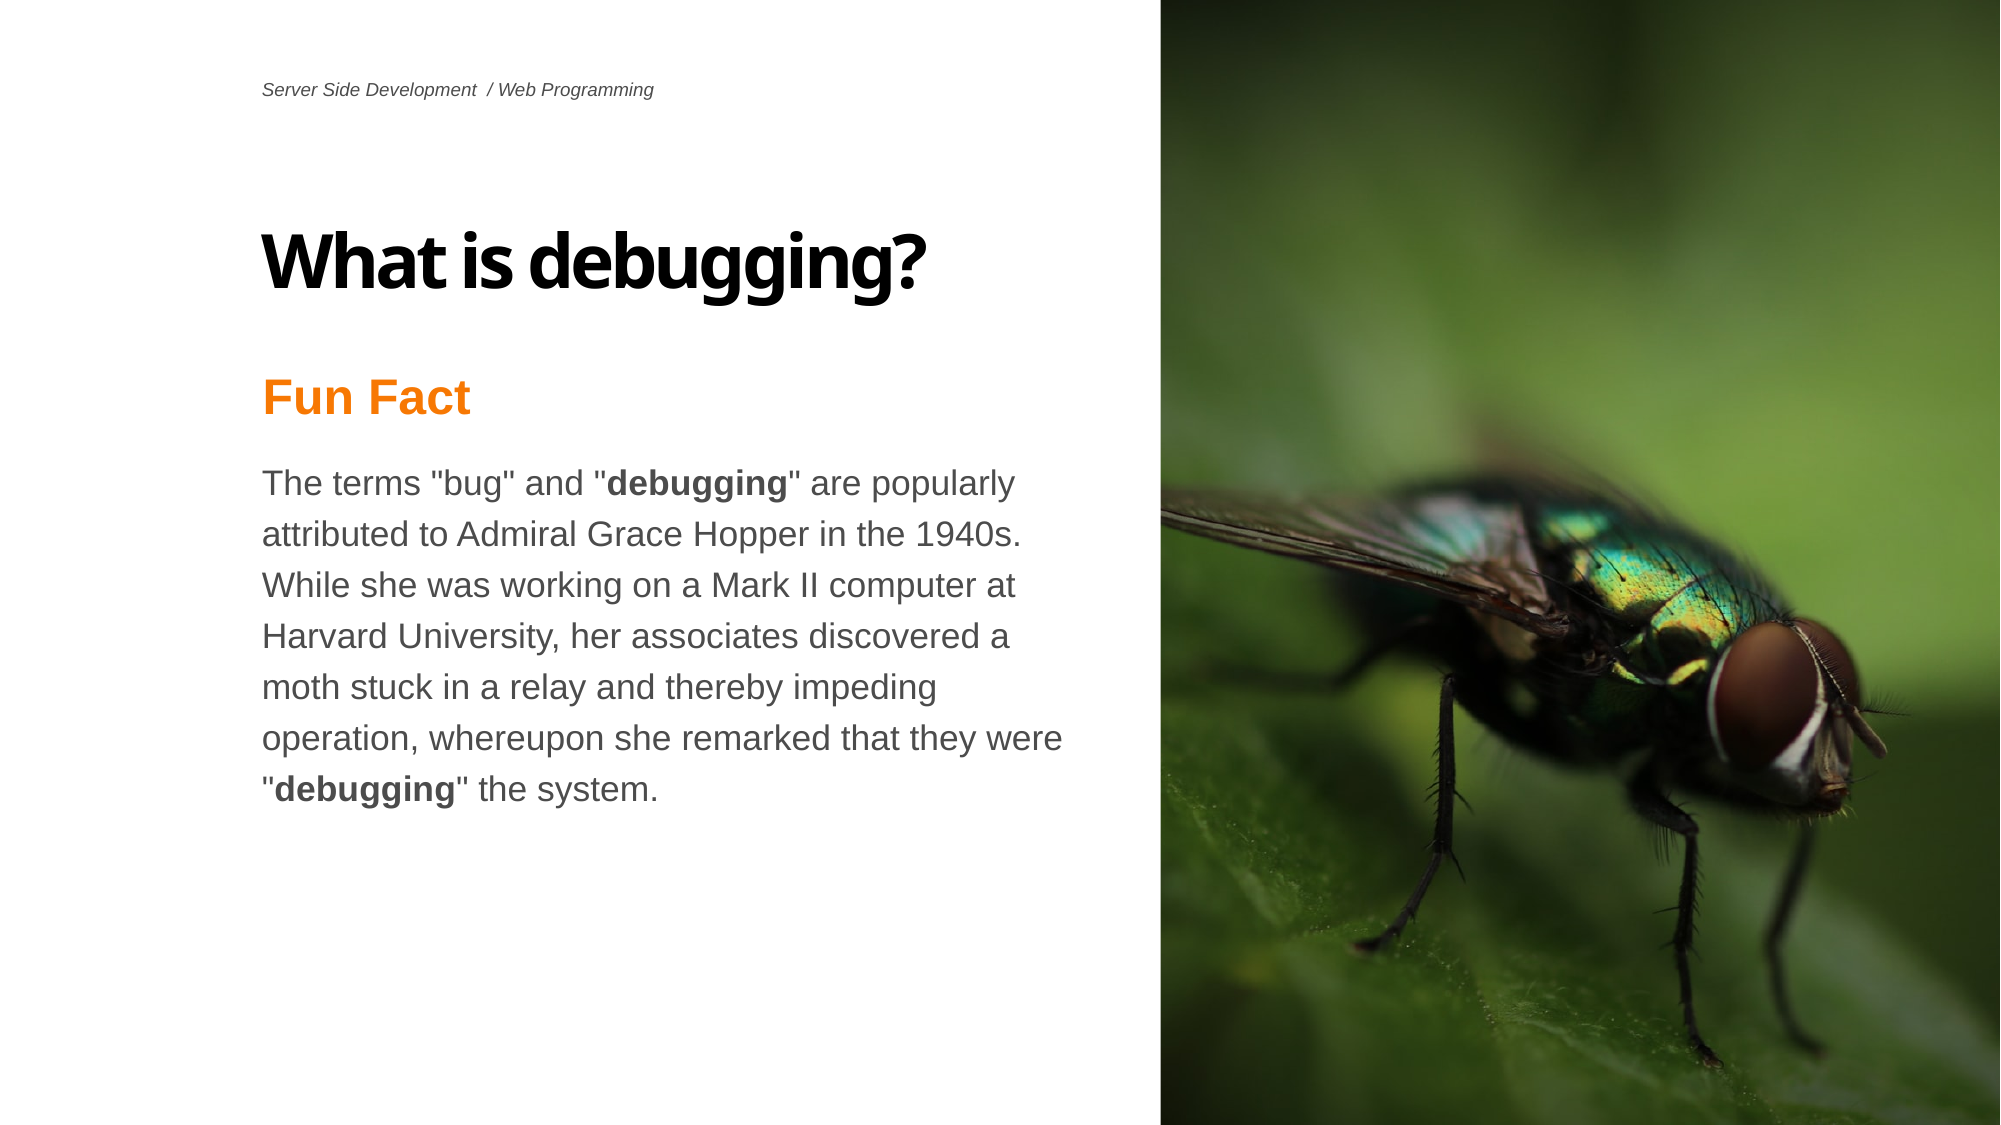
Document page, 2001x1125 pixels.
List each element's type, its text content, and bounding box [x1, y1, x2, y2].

picture [1160, 0, 2000, 1125]
list Server Side Development / Web Programming [261, 76, 756, 228]
text_box The terms "bug" and "debugging" are popularly attributed to Admiral Grace Hopper in the 1940s. While she was working on a Mark II computer at Harvard University, her associates discovered a moth stuck in a relay and thereby impeding operation, whereupon she remarked that they were "debugging" the system. [261, 451, 1078, 809]
text_box Fun Fact [262, 364, 472, 425]
title What is debugging? [261, 234, 1094, 405]
